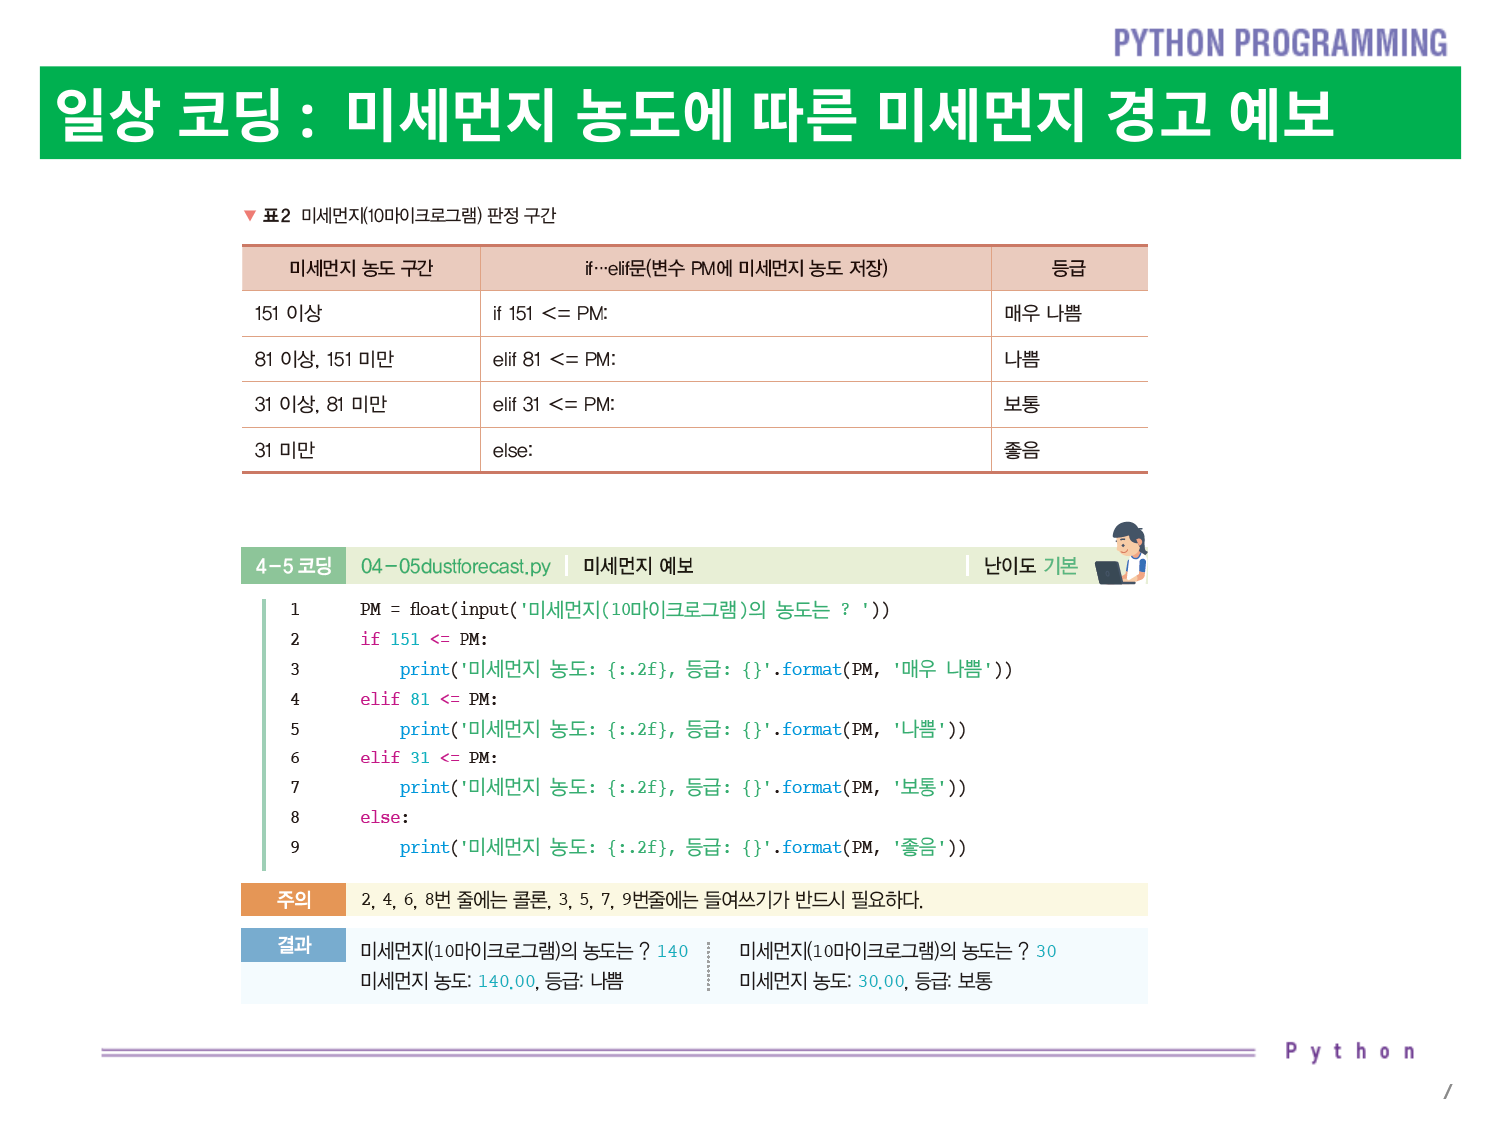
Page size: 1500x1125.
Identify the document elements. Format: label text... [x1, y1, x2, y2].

slide_number 7 [1119, 1071, 1470, 1112]
title 일상 코딩: 미세먼지 농도에 따른 미세먼지 경고 예보 [39, 76, 1444, 152]
picture [1106, 13, 1462, 66]
picture [18, 1020, 1483, 1084]
picture [231, 512, 1153, 1012]
picture [233, 195, 1158, 484]
